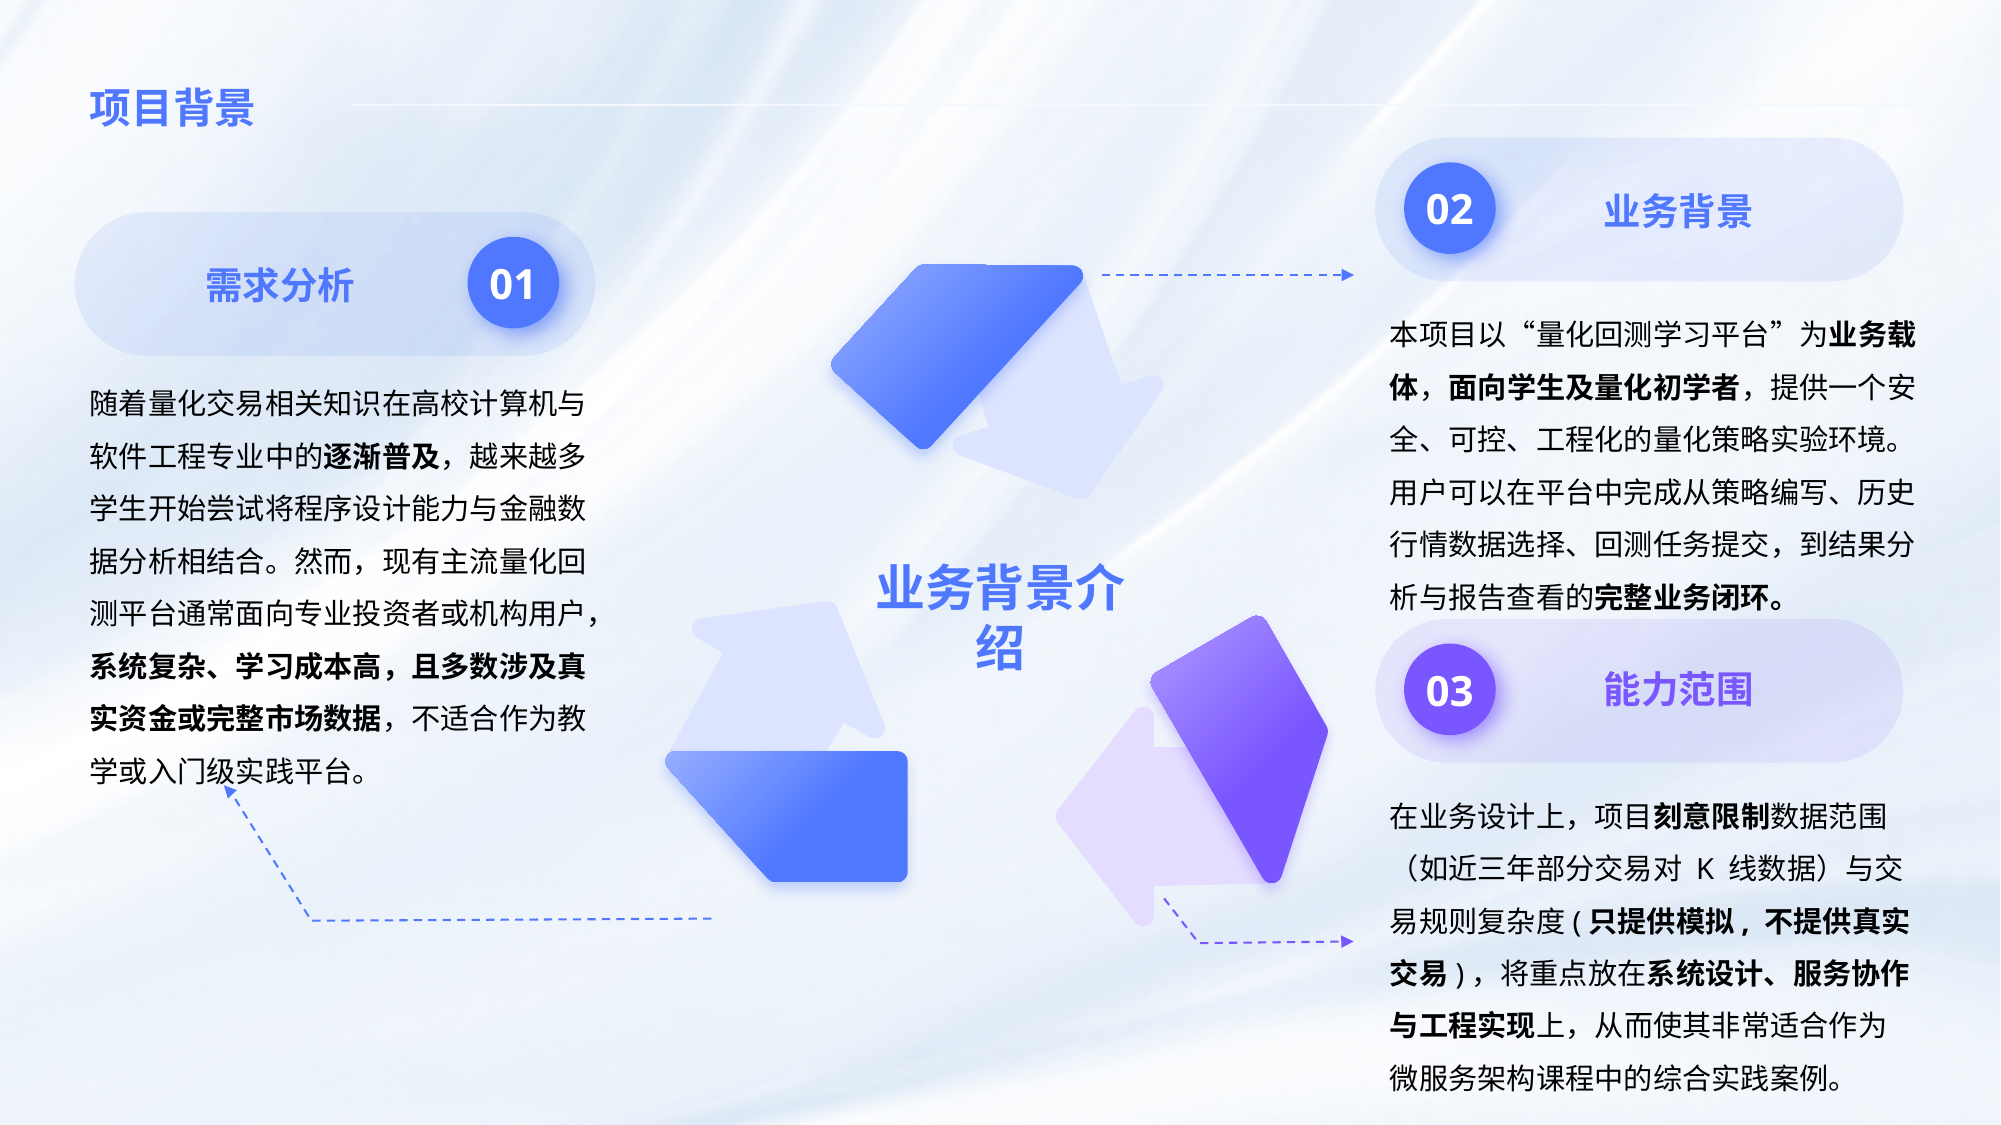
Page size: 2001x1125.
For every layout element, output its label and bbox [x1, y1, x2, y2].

text_box [74, 211, 610, 564]
picture [0, 0, 2000, 1125]
text_box [1374, 137, 1952, 433]
text_box [1374, 618, 1928, 982]
